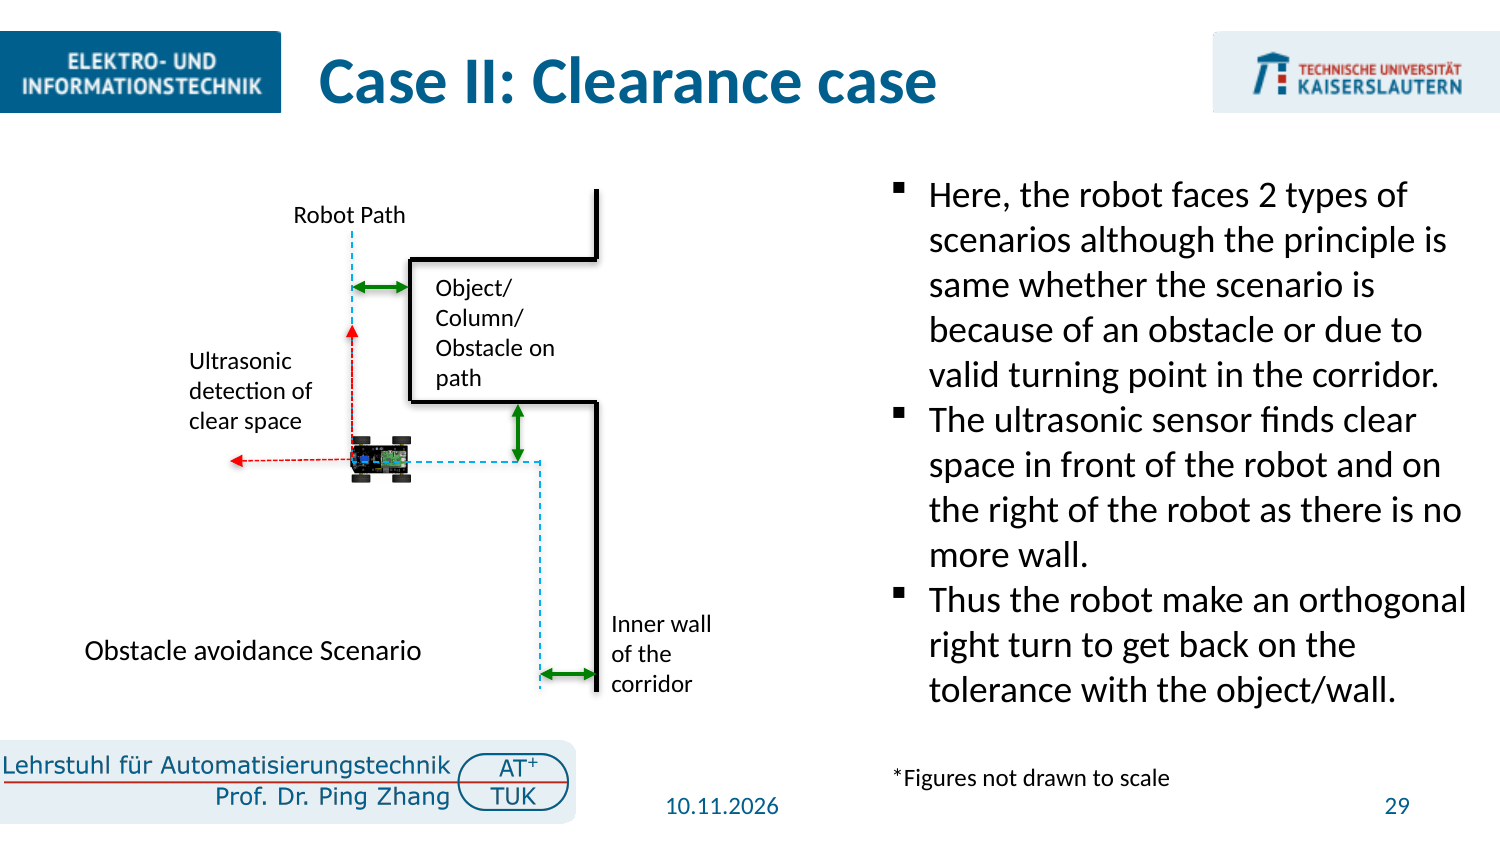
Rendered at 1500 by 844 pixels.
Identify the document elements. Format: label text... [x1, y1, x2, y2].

title Case II: Clearance case [304, 29, 1194, 163]
text_box Robot Path [279, 190, 424, 236]
text_box Inner wall of the corridor [596, 600, 750, 706]
picture [550, 791, 569, 811]
text_box Ultrasonic detection of clear space [174, 337, 331, 443]
picture [460, 756, 566, 808]
list Here, the robot faces 2 types of scenarios although the principle is same whether the scenario is because of an obstacle or due to valid turning point in the corridor. The ultrasonic sensor finds clear space in front of the robot and on the right of the robot as there is no more wall. Thus the robot make an orthogonal right turn to get back on the tolerance with the object/wall. [875, 162, 1487, 737]
text_box *Figures not drawn to scale [876, 754, 1186, 800]
picture [549, 753, 569, 773]
text_box Obstacle avoidance Scenario [69, 623, 440, 674]
picture [353, 435, 412, 461]
text_box Object/ Column/ Obstacle on path [420, 268, 572, 399]
picture [349, 462, 412, 483]
picture [4, 753, 477, 811]
